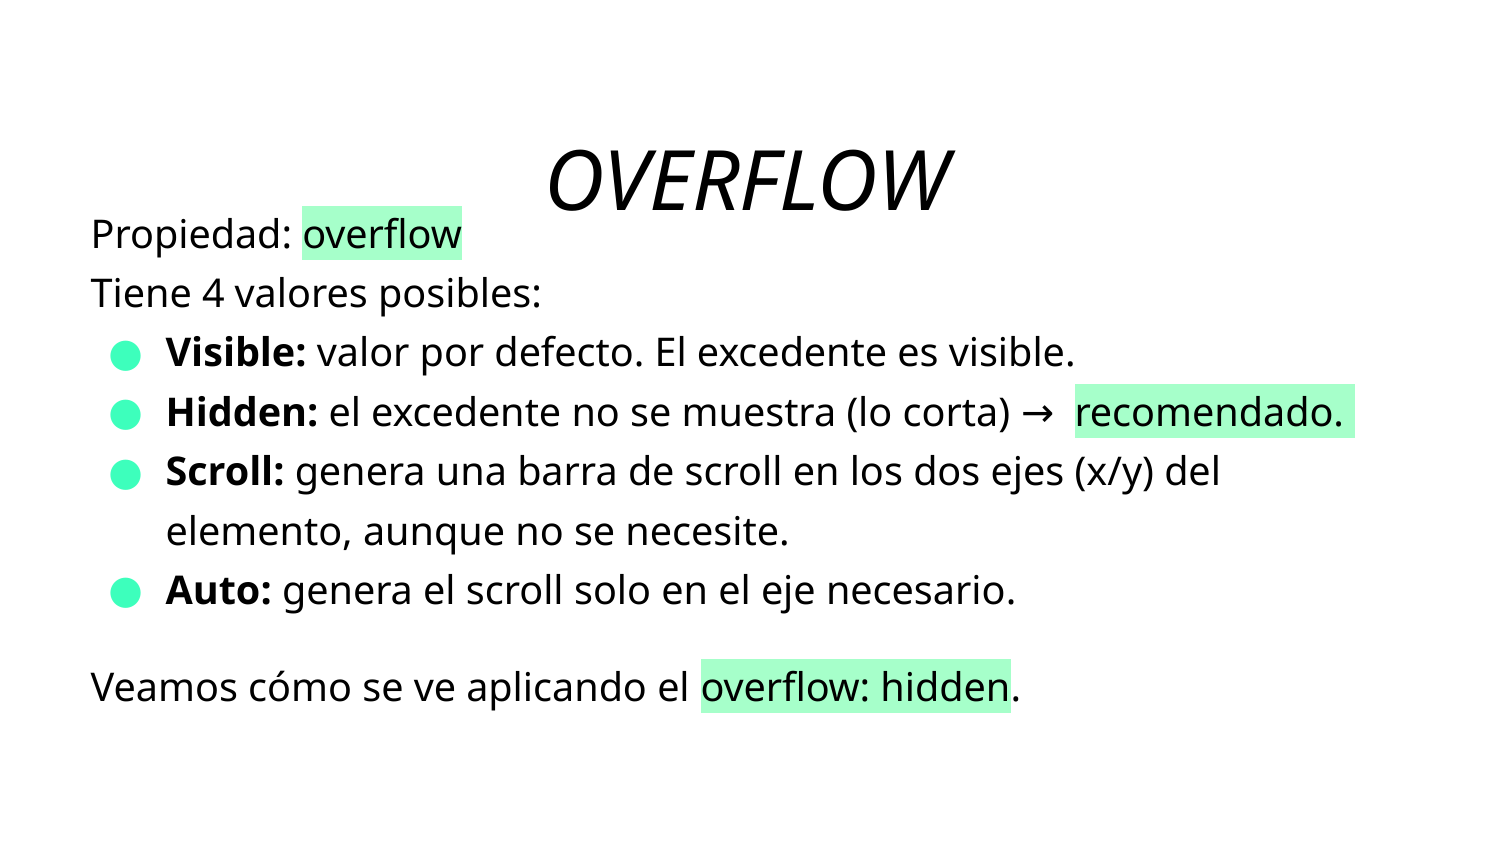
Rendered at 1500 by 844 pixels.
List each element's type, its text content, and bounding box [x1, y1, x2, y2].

text_box Propiedad: overflow Tiene 4 valores posibles: Visible: valor por defecto. El excedente es visible. Hidden: el excedente no se muestra (lo corta) → recomendado. Scroll: genera una barra de scroll en los dos ejes (x/y) del elemento, aunque no se necesite. Auto: genera el scroll solo en el eje necesario. Veamos cómo se ve aplicando el overflow: hidden. [75, 224, 1418, 717]
text_box OVERFLOW [234, 61, 1259, 177]
